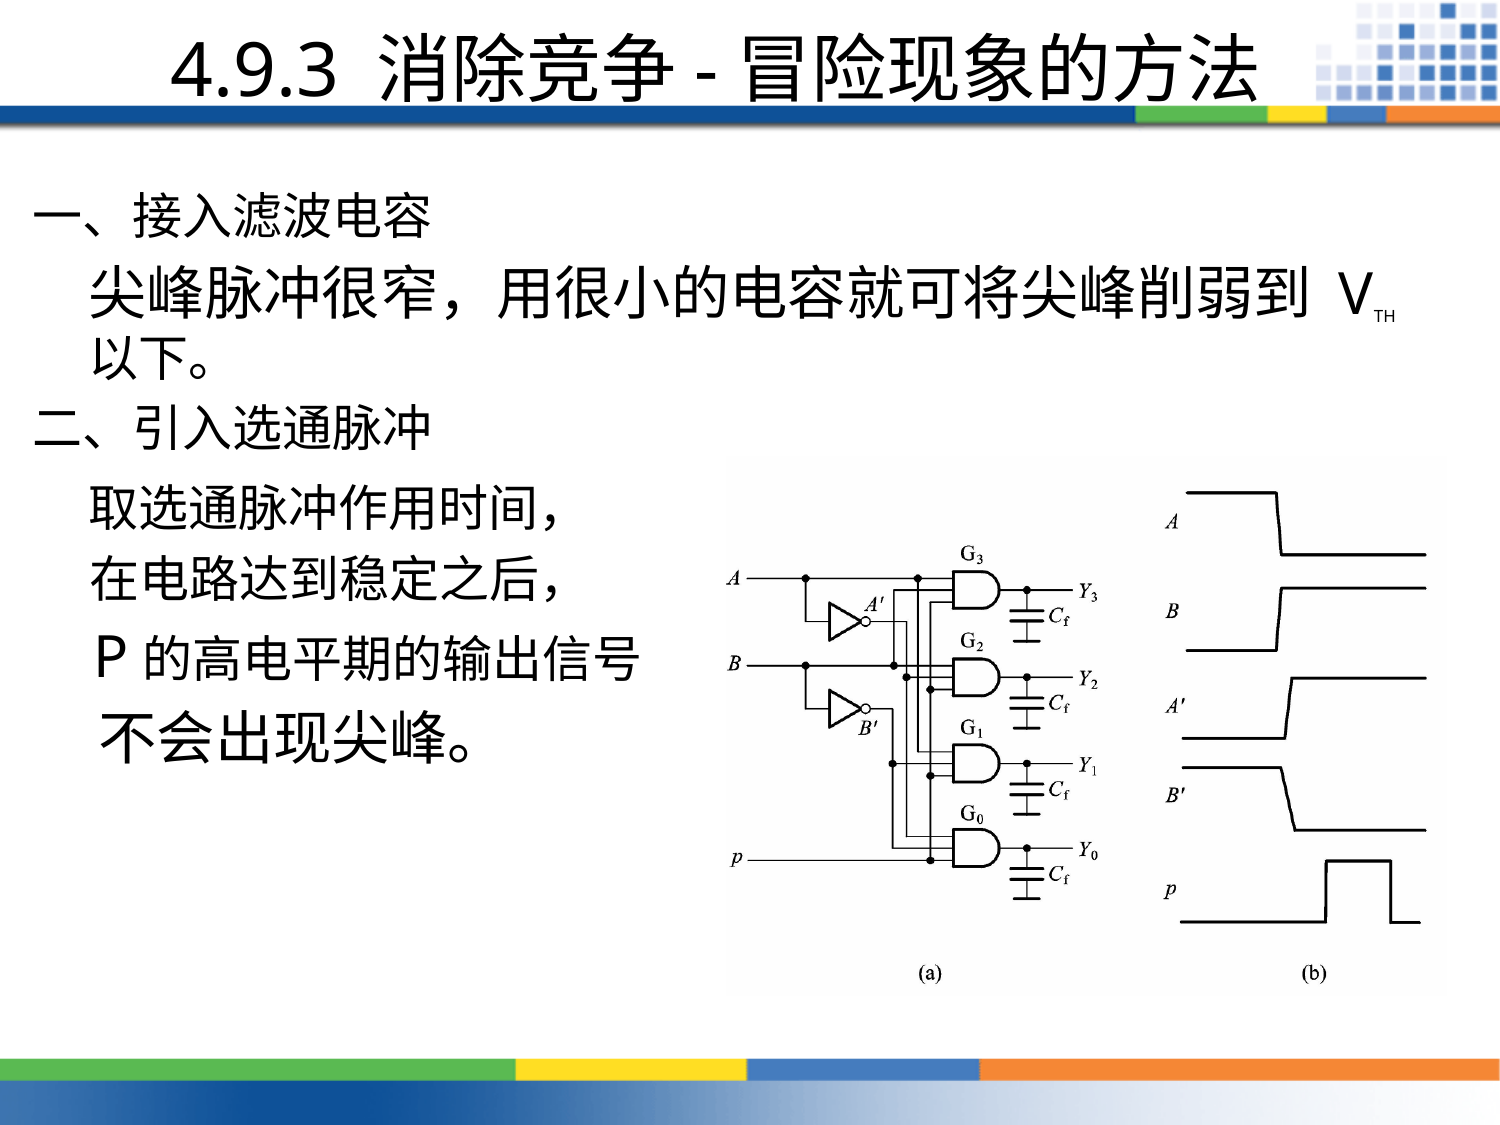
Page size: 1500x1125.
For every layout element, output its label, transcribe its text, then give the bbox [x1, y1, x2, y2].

title 4.9.3 消除竞争-冒险现象的方法 [40, 0, 1392, 140]
picture [0, 0, 1500, 1125]
list 一、接入滤波电容 尖峰脉冲很窄，用很小的电容就可将尖峰削弱到 VTH 以下。 二、引入选通脉冲 取选通脉冲作用时间， 在电路达到稳定之后， P的高电平期的输出信号 不会出现尖峰。 [17, 177, 1454, 1059]
